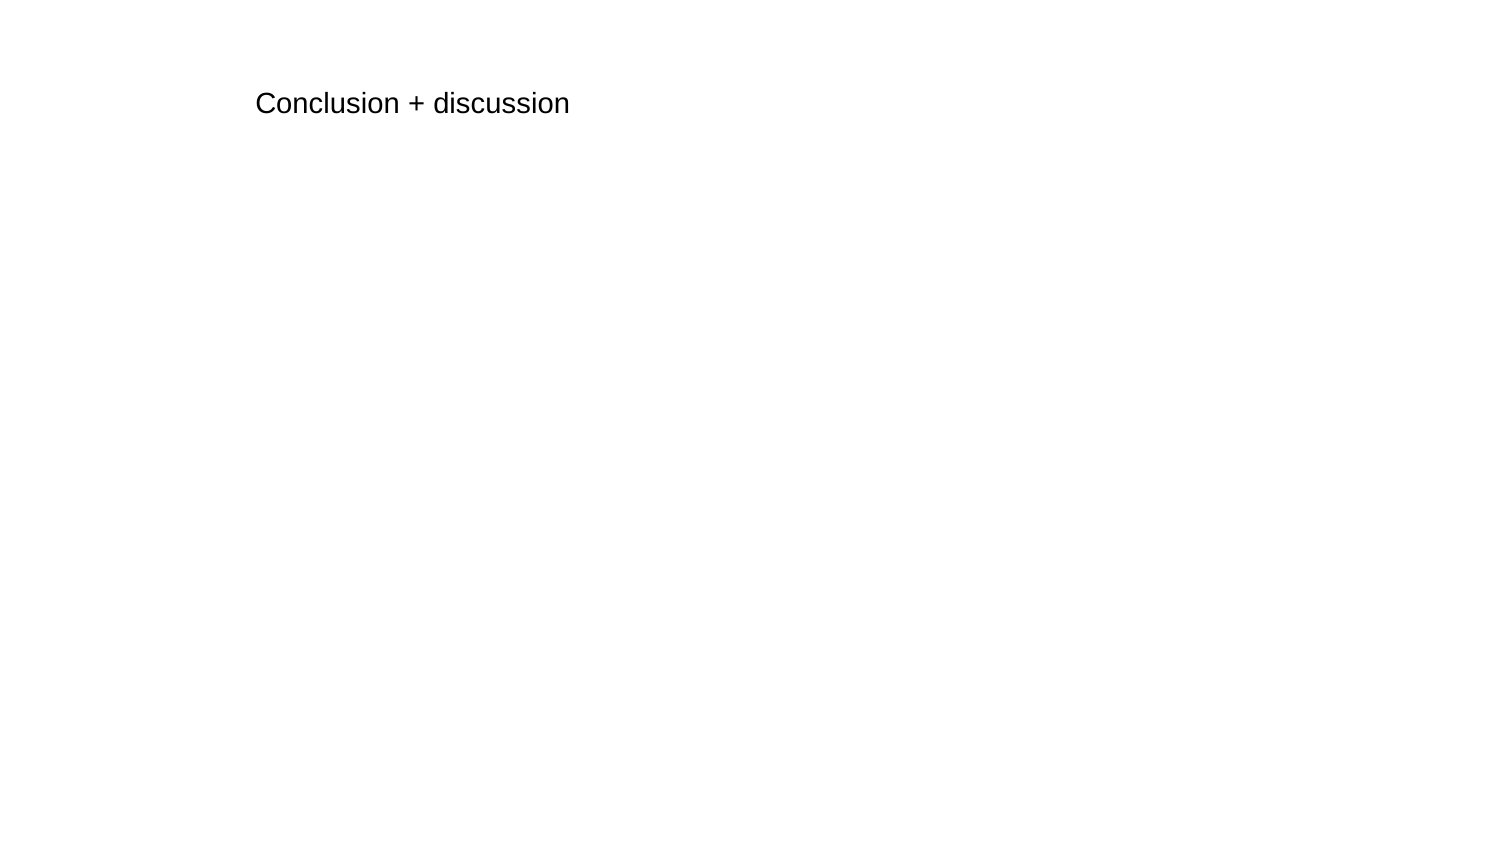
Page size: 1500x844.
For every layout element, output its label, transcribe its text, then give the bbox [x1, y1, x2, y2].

text_box Conclusion + discussion [240, 77, 1089, 127]
